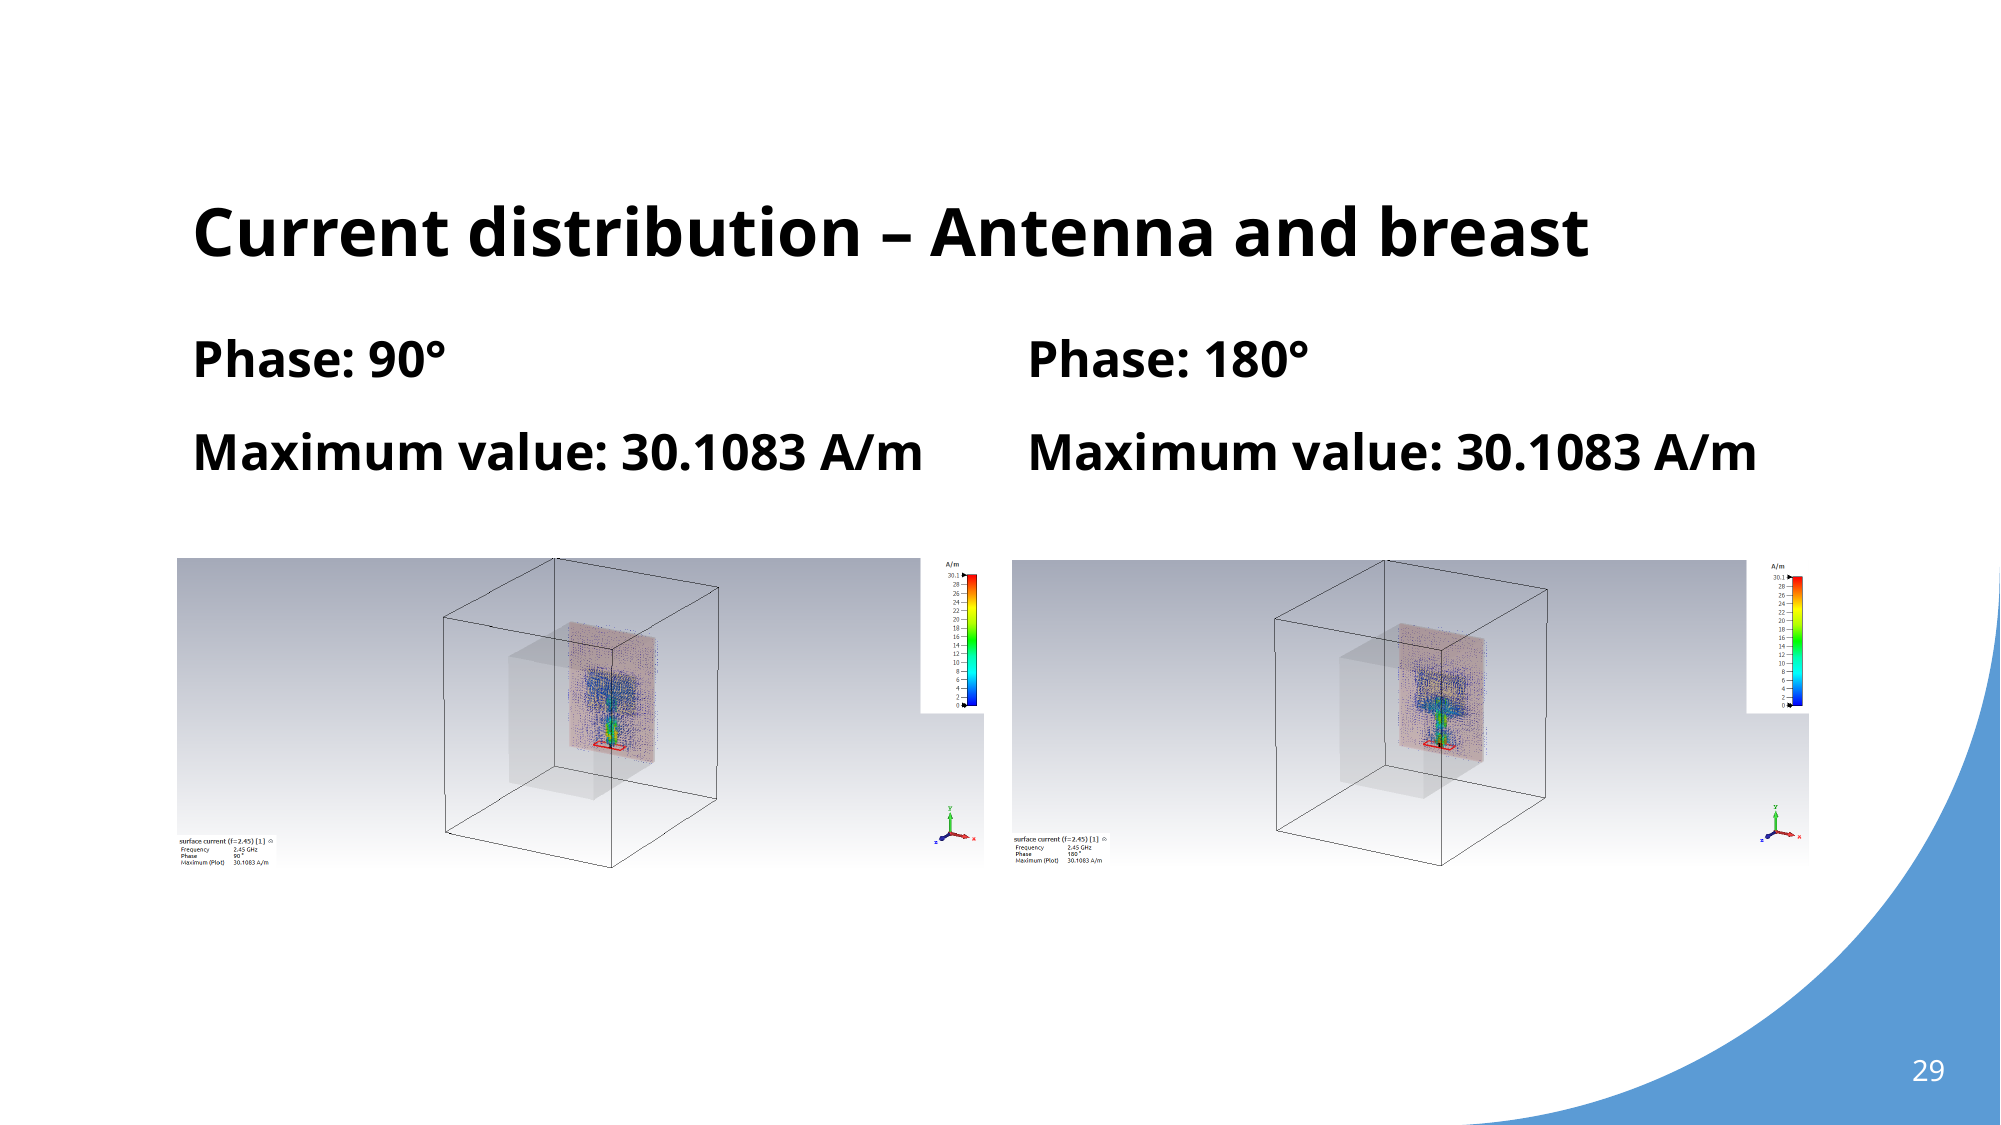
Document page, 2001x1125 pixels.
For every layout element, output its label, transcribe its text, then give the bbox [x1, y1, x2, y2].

list Phase: 180° Maximum value: 30.1083 A/m [1012, 275, 1809, 489]
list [1012, 560, 1809, 866]
title Current distribution – Antenna and breast [177, 59, 1809, 278]
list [177, 558, 984, 868]
slide_number 29 [1893, 1042, 1961, 1103]
list Phase: 90° Maximum value: 30.1083 A/m [177, 275, 984, 489]
